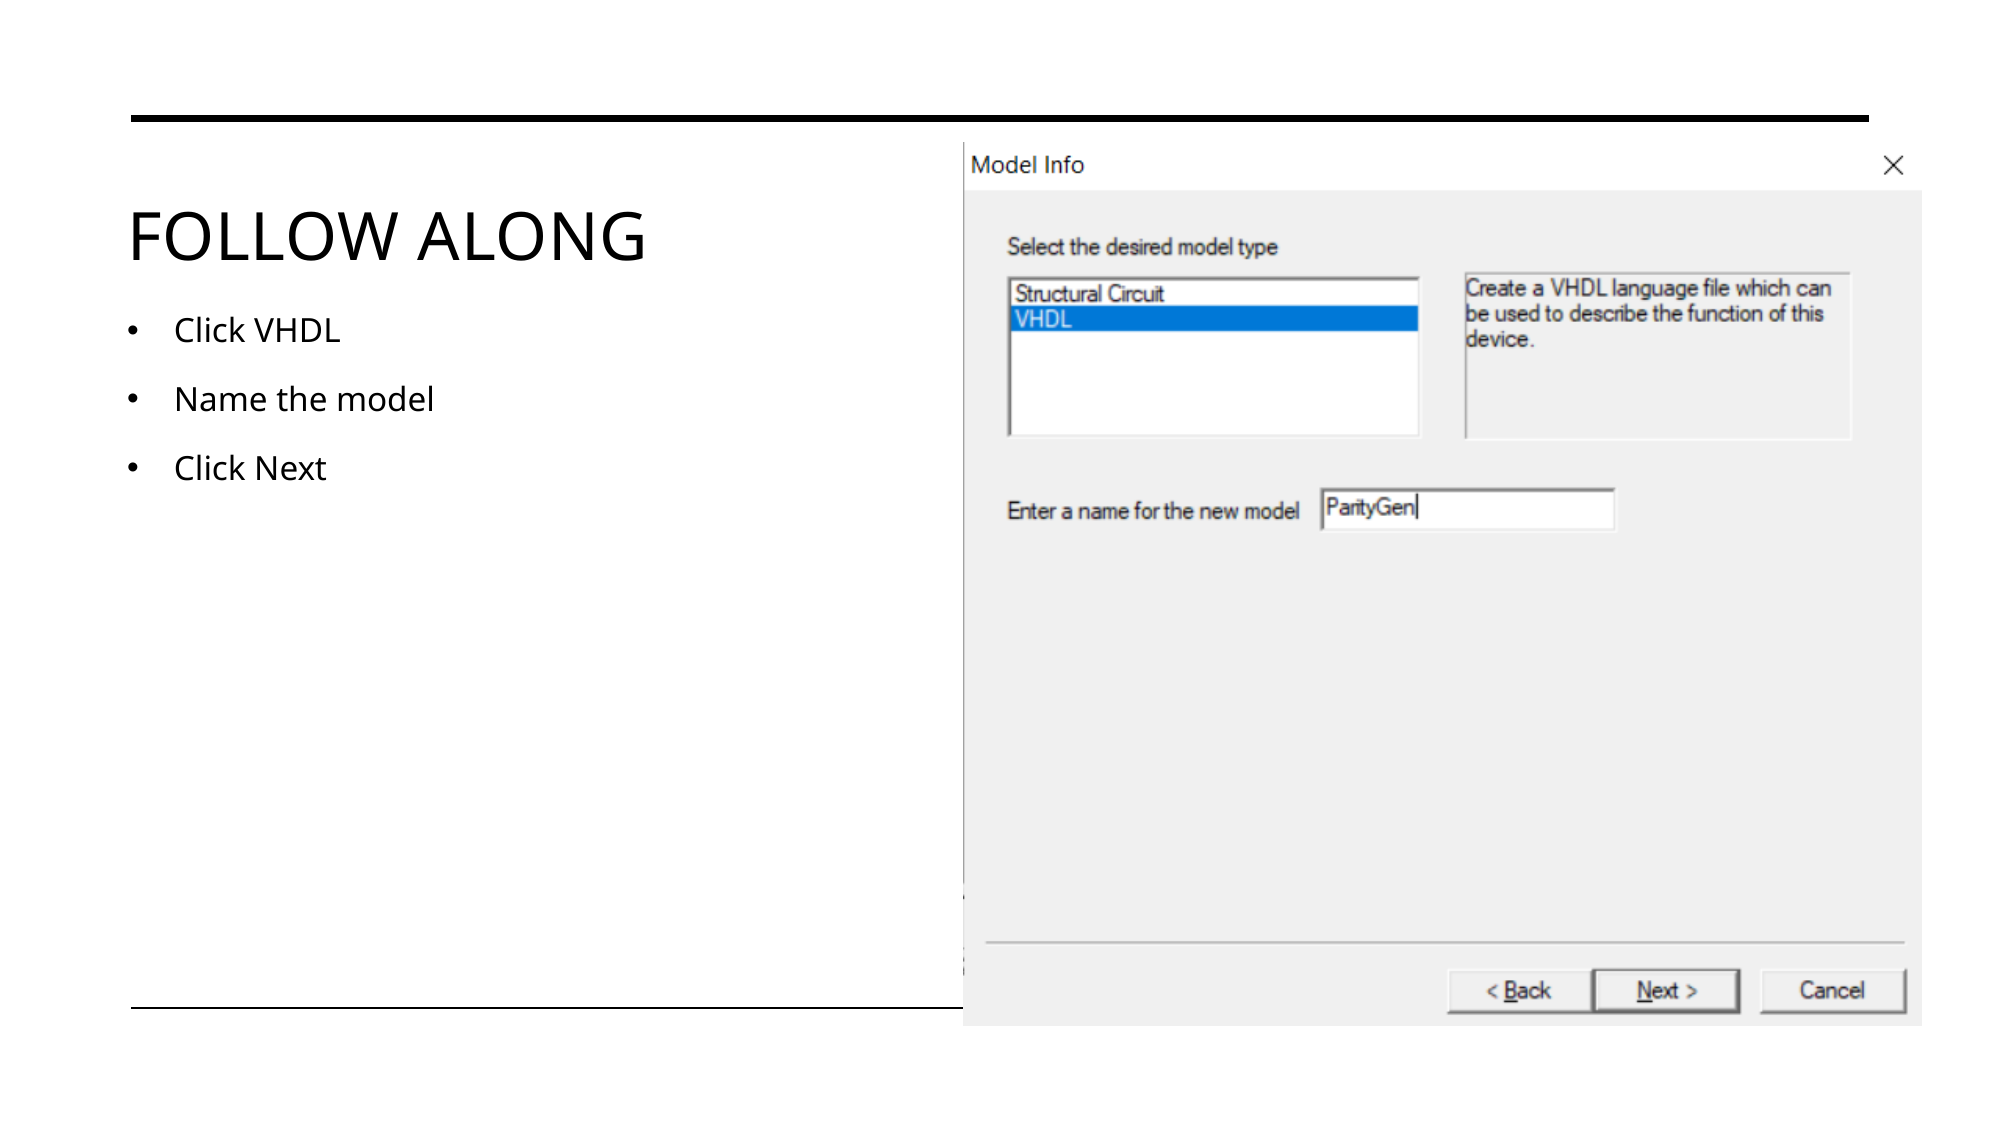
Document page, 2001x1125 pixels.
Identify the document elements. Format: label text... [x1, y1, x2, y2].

list Click VHDL Name the model Click Next [112, 294, 786, 963]
title Follow Along [112, 174, 786, 281]
picture [963, 142, 1922, 1026]
